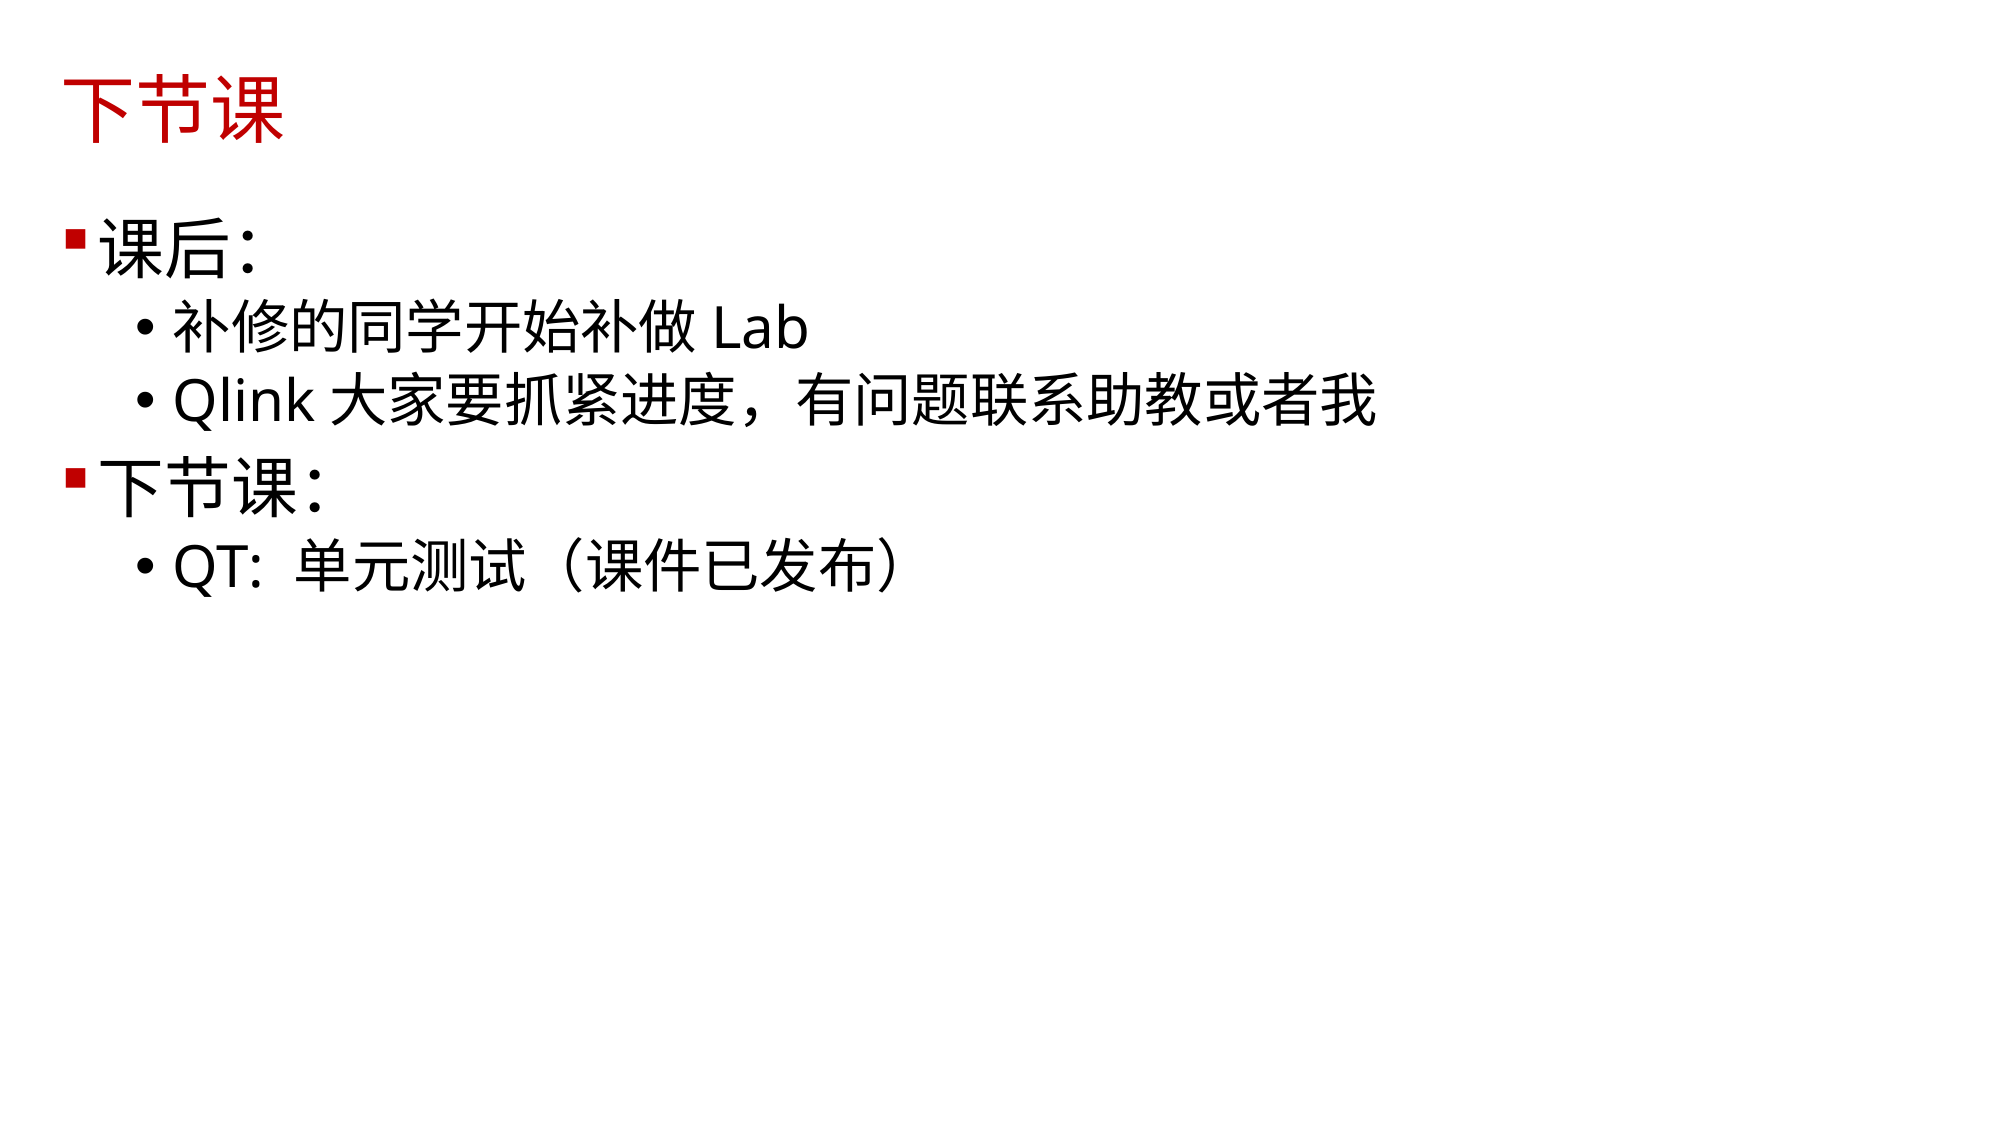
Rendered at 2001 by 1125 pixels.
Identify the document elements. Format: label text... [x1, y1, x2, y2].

list 课后： 补修的同学开始补做Lab Qlink大家要抓紧进度，有问题联系助教或者我 下节课： QT: 单元测试（课件已发布） [45, 208, 1955, 1024]
title 下节课 [45, 59, 1955, 166]
